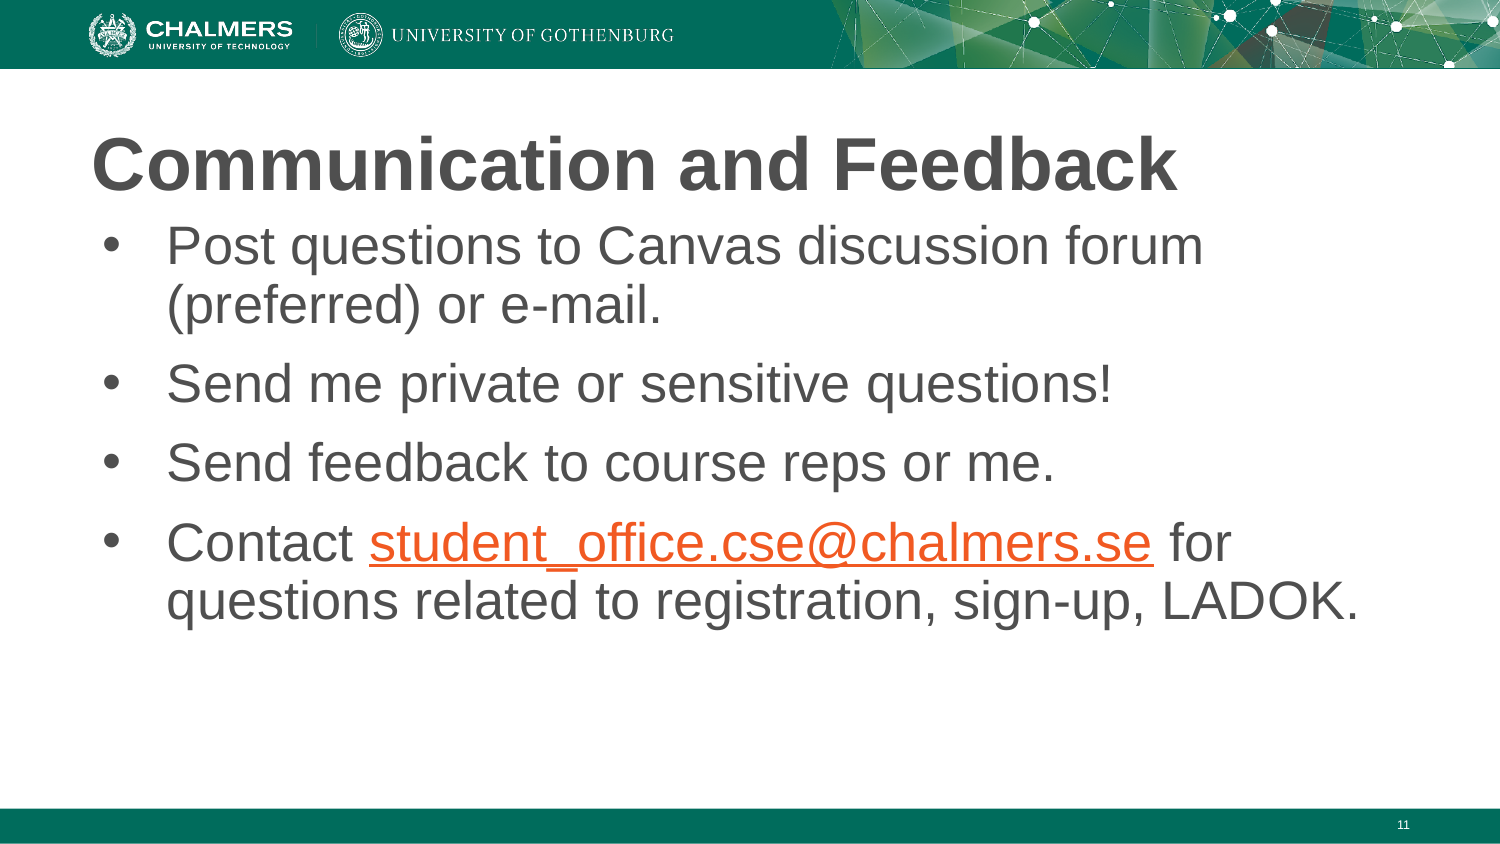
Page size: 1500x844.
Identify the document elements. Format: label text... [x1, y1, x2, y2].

title Communication and Feedback [76, 100, 1425, 210]
list Post questions to Canvas discussion forum (preferred) or e-mail. Send me private or sensitive questions! Send feedback to course reps or me. Contact student_office.cse@chalmers.se for questions related to registration, sign-up, LADOK. [76, 210, 1425, 782]
picture [759, 0, 1500, 68]
slide_number ‹#› [1074, 809, 1425, 844]
picture [64, 0, 696, 85]
